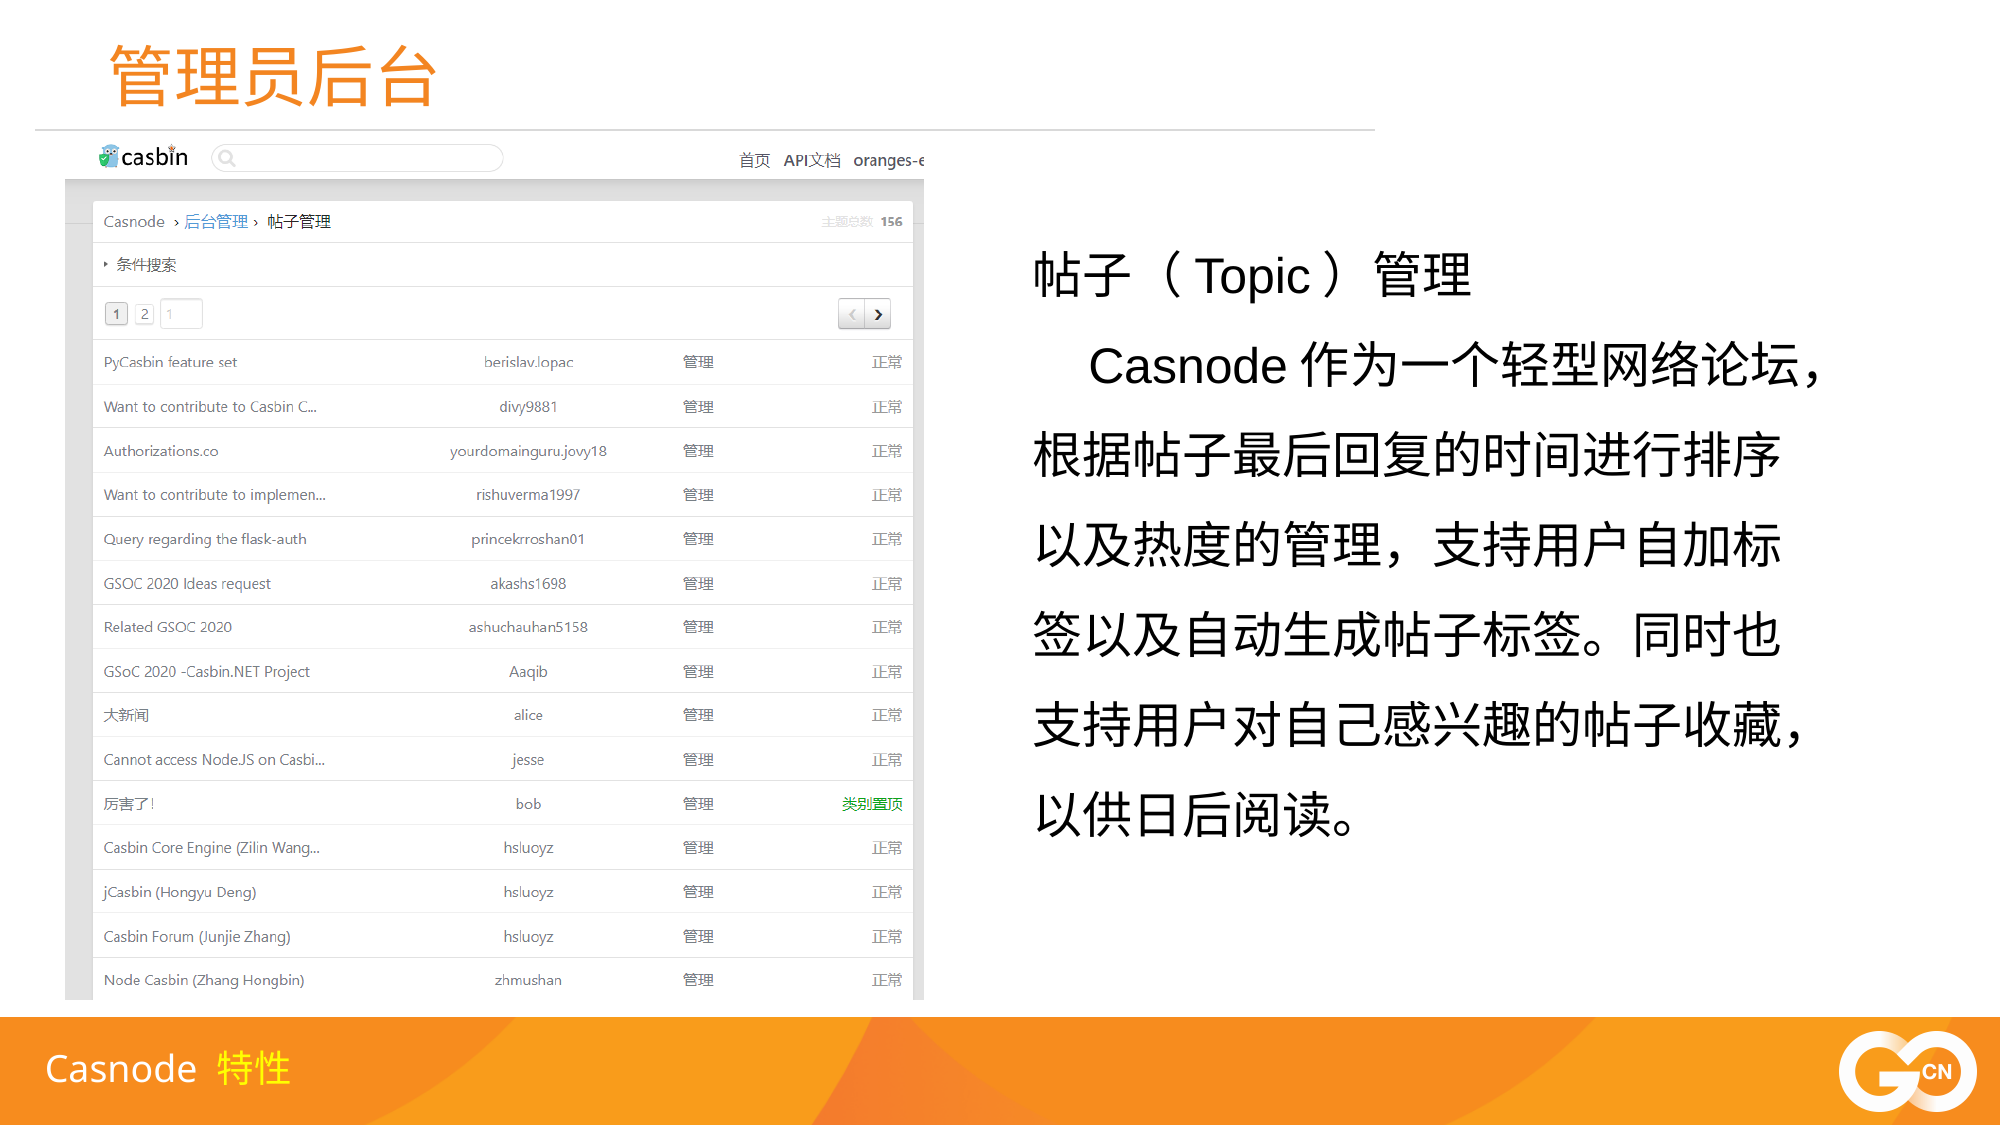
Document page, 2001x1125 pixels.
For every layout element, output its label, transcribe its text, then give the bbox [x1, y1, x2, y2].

picture [65, 138, 924, 1000]
text_box 帖子（Topic）管理 Casnode作为一个轻型网络论坛，根据帖子最后回复的时间进行排序以及热度的管理，支持用户自加标签以及自动生成帖子标签。同时也支持用户对自己感兴趣的帖子收藏，以供日后阅读。 [1017, 206, 1832, 919]
text_box 管理员后台 [92, 27, 457, 123]
text_box Casnode 特性 [29, 1030, 650, 1108]
picture [0, 1017, 2000, 1125]
